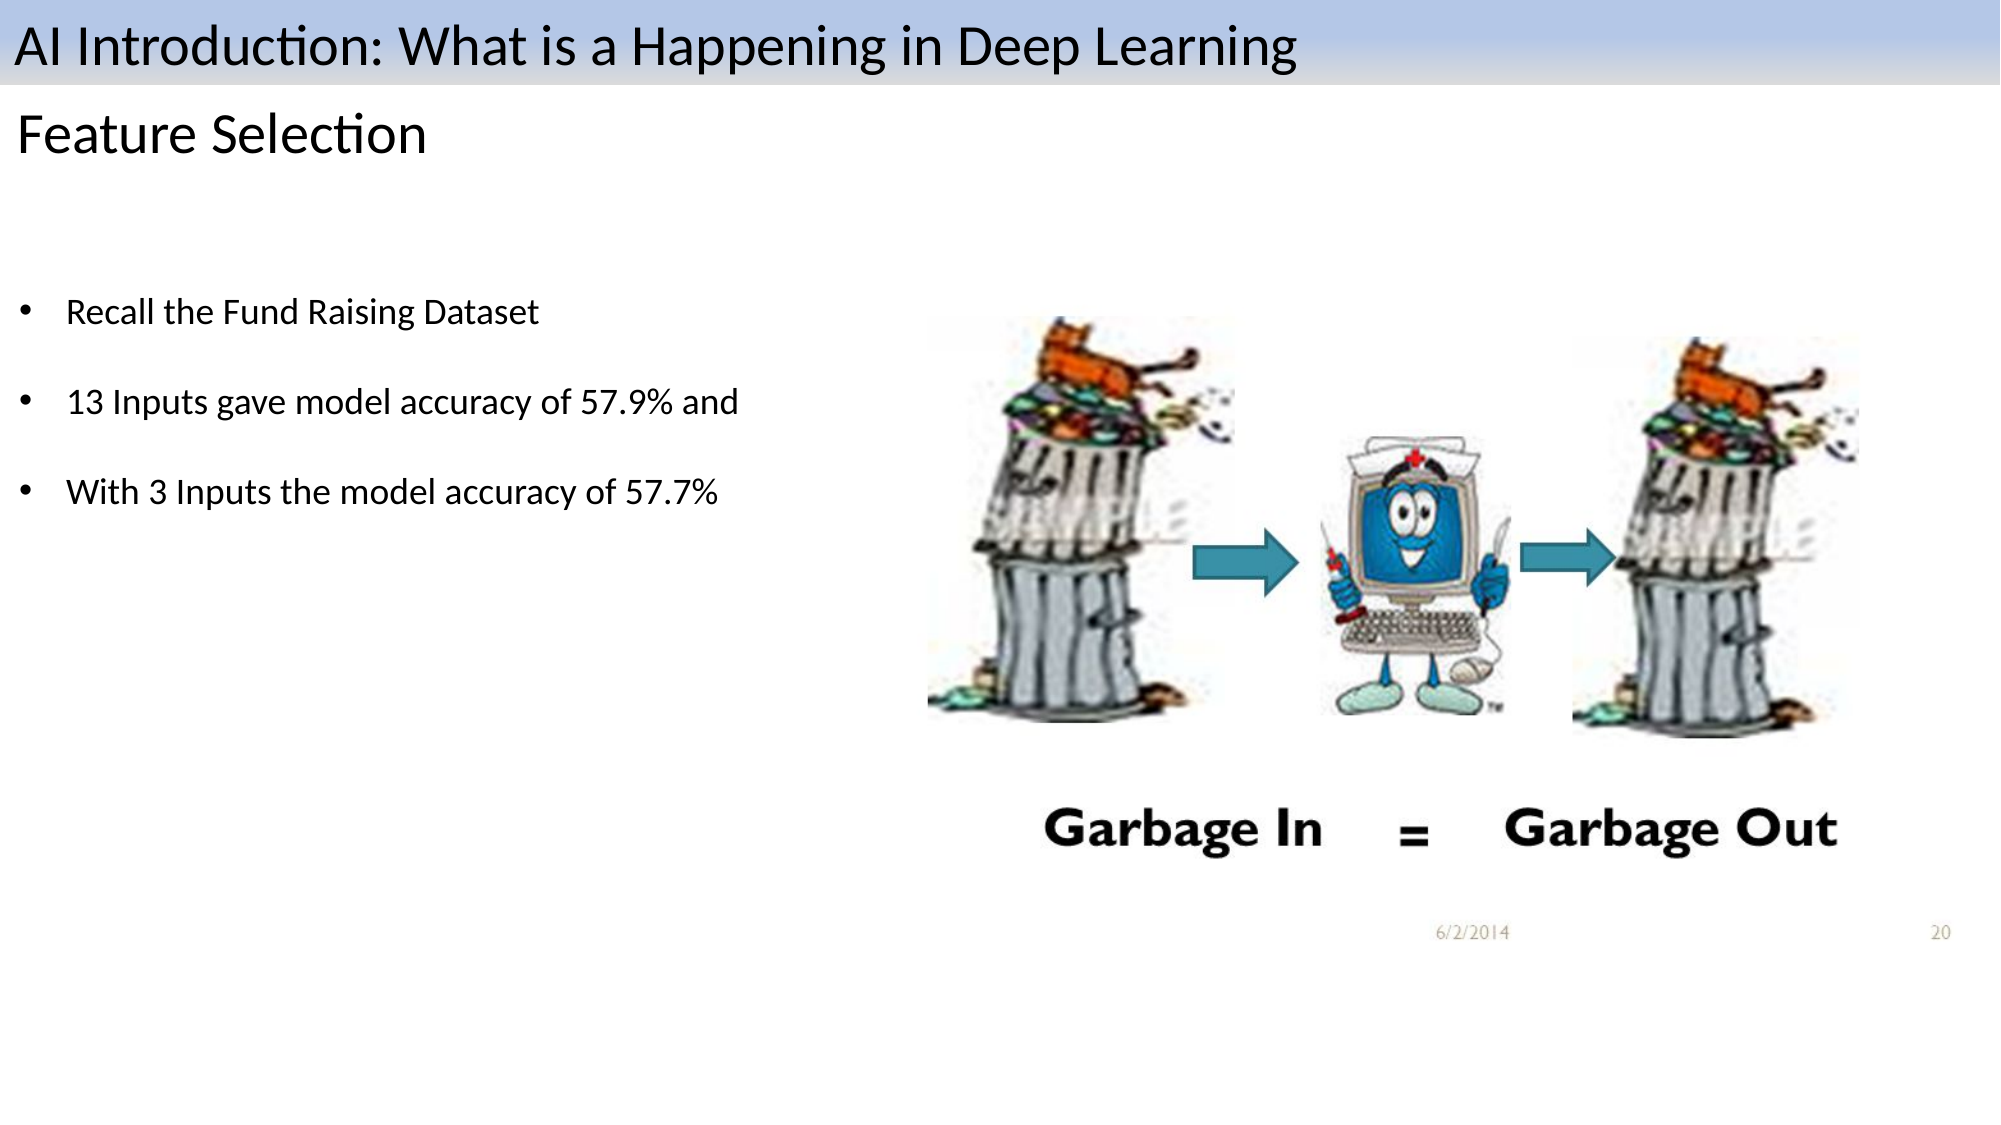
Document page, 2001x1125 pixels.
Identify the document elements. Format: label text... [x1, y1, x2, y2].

picture [901, 279, 1982, 961]
text_box AI Introduction: What is a Happening in Deep Learning [0, 0, 2000, 85]
text_box Recall the Fund Raising Dataset 13 Inputs gave model accuracy of 57.9% and With 3 Inputs the model accuracy of 57.7% [4, 279, 755, 520]
text_box Feature Selection [2, 87, 443, 173]
